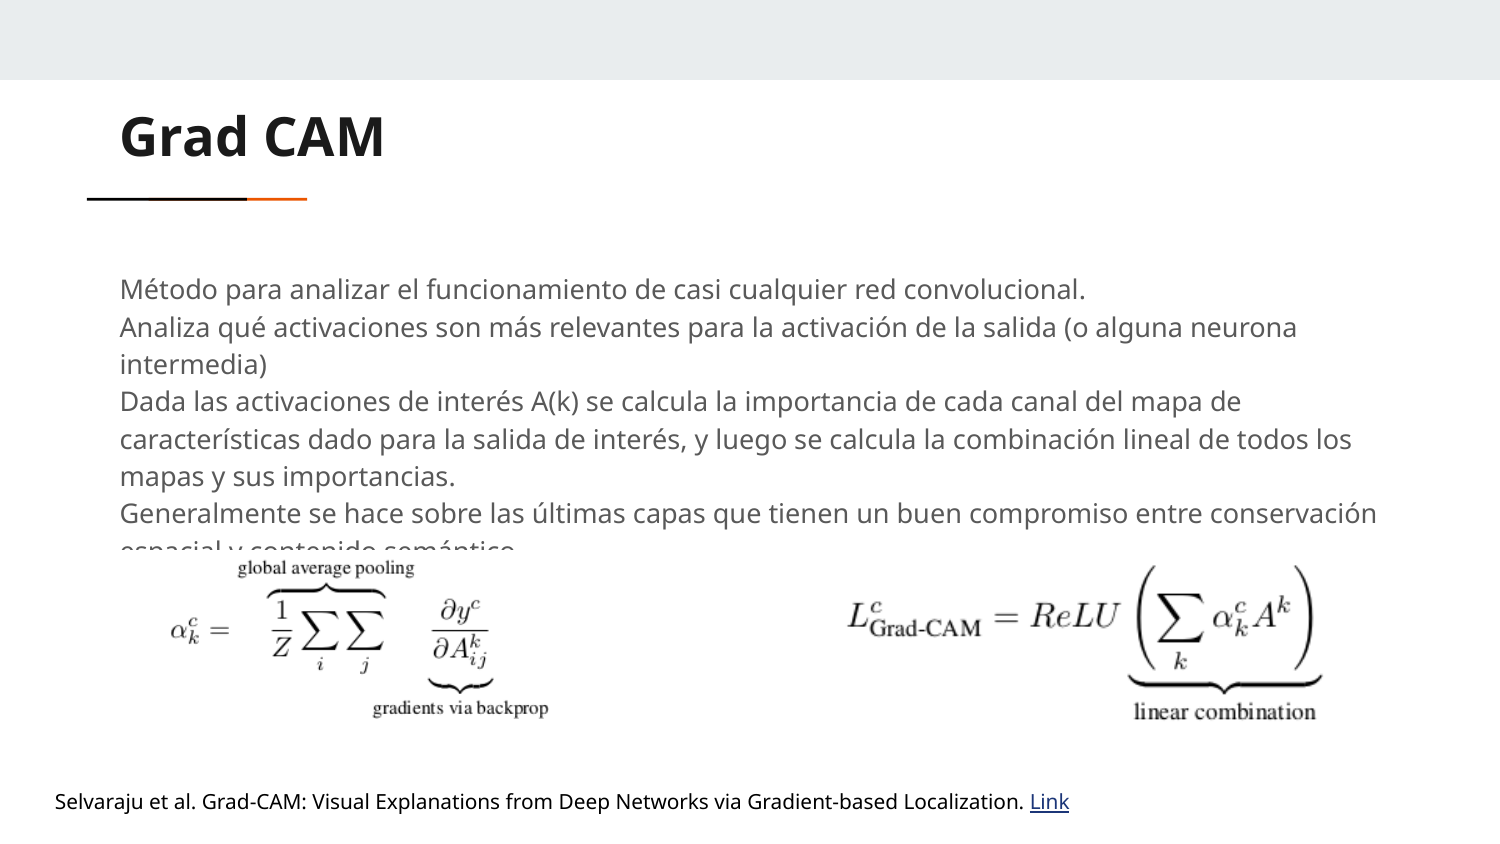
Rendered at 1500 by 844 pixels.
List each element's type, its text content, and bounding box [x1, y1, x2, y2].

list Método para analizar el funcionamiento de casi cualquier red convolucional. Analiza qué activaciones son más relevantes para la activación de la salida (o alguna neurona intermedia) Dada las activaciones de interés A(k) se calcula la importancia de cada canal del mapa de características dado para la salida de interés, y luego se calcula la combinación lineal de todos los mapas y sus importancias. Generalmente se hace sobre las últimas capas que tienen un buen compromiso entre conservación espacial y contenido semántico. [119, 252, 1381, 712]
title Grad CAM [119, 87, 1381, 176]
text_box Selvaraju et al. Grad-CAM: Visual Explanations from Deep Networks via Gradient-based Localization. Link [40, 774, 1437, 832]
picture [789, 561, 1356, 730]
picture [119, 550, 585, 730]
